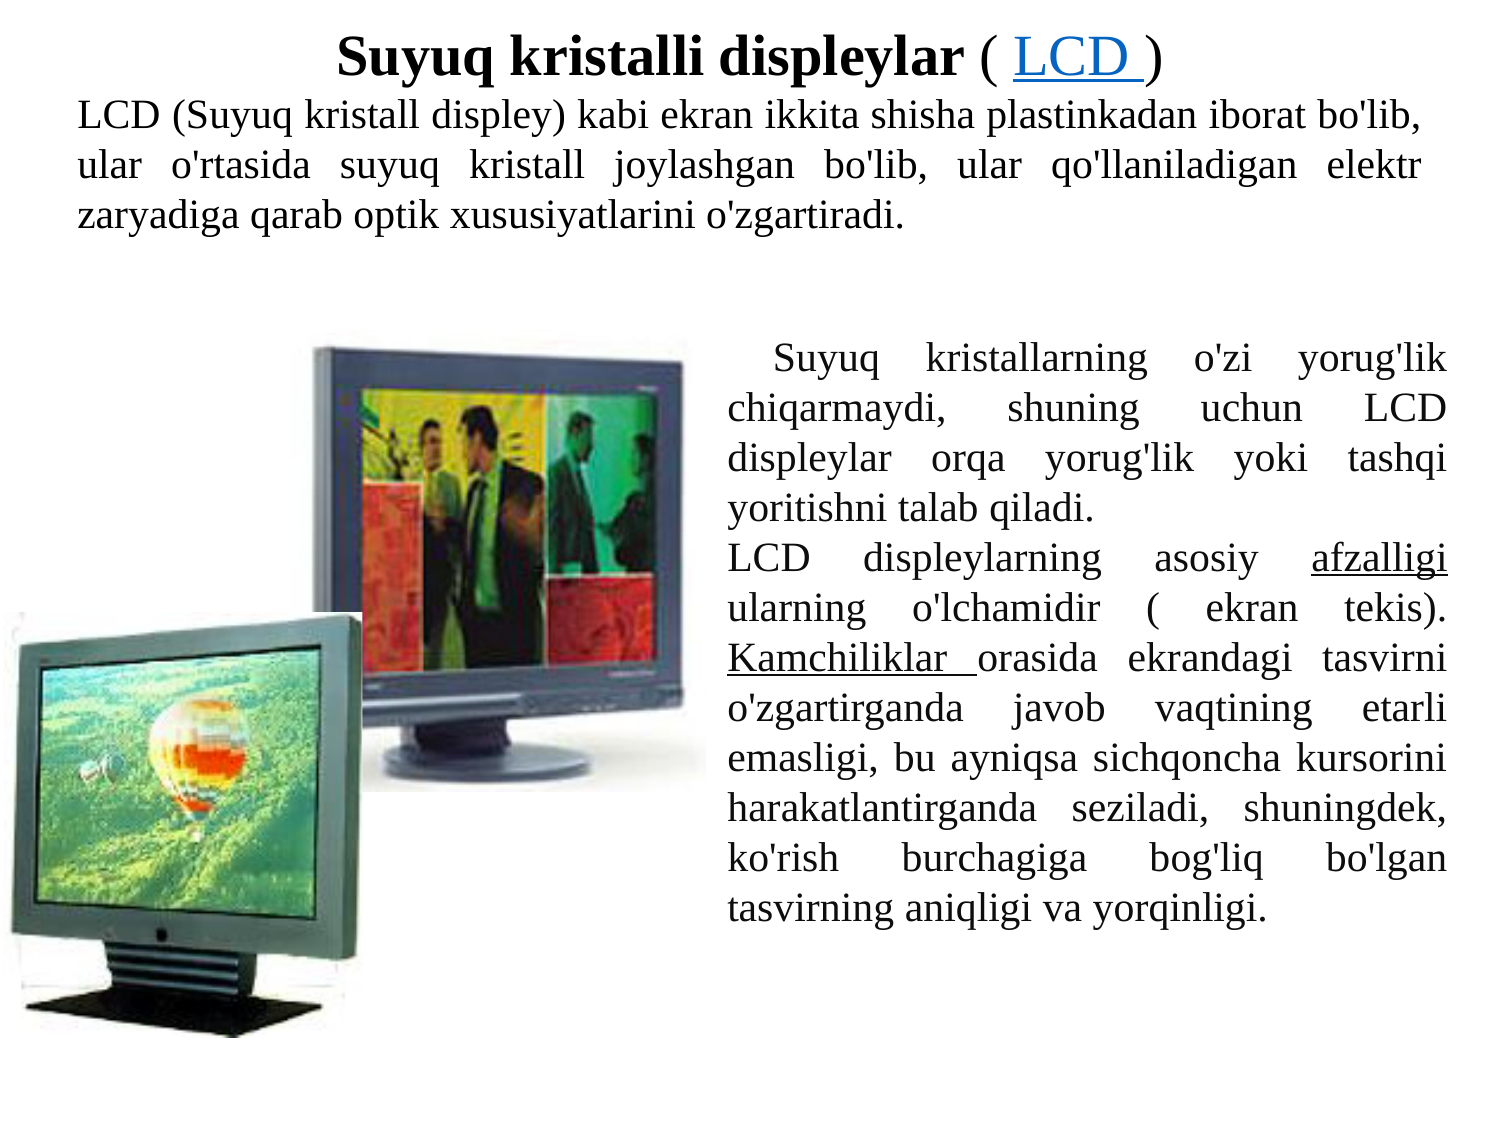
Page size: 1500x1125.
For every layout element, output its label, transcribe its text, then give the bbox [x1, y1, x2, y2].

picture [3, 329, 725, 1038]
text_box Suyuq kristalli displeylar ( LCD ) LCD (Suyuq kristall displey) kabi ekran ikkita shisha plastinkadan iborat bo'lib, ular o'rtasida suyuq kristall joylashgan bo'lib, ular qo'llaniladigan elektr zaryadiga qarab optik xususiyatlarini o'zgartiradi. [62, 9, 1438, 245]
text_box Suyuq kristallarning o'zi yorug'lik chiqarmaydi, shuning uchun LCD displeylar orqa yorug'lik yoki tashqi yoritishni talab qiladi. LCD displeylarning asosiy afzalligi ularning o'lchamidir ( ekran tekis). Kamchiliklar orasida ekrandagi tasvirni o'zgartirganda javob vaqtining etarli emasligi, bu ayniqsa sichqoncha kursorini harakatlantirganda seziladi, shuningdek, ko'rish burchagiga bog'liq bo'lgan tasvirning aniqligi va yorqinligi. [712, 272, 1463, 938]
